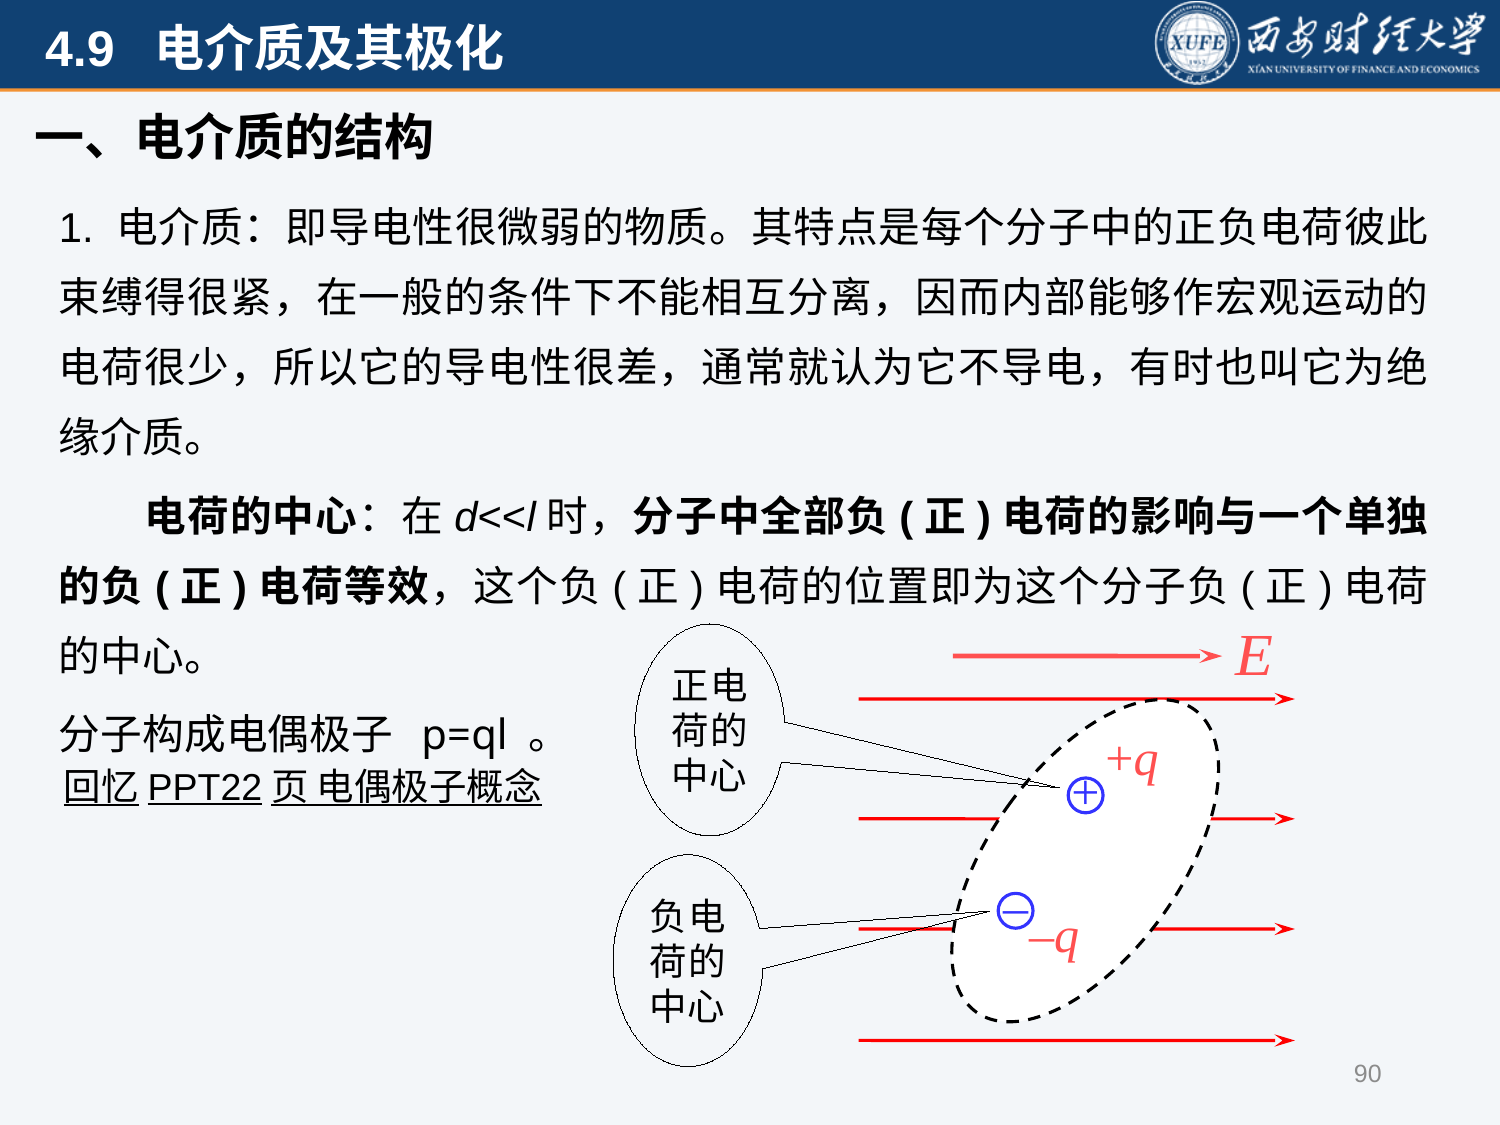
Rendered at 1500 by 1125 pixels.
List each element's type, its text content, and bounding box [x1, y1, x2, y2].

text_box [858, 621, 1295, 1048]
text_box 一、电介质的结构 [19, 98, 451, 173]
text_box 回忆PPT22页 电偶极子概念 [48, 755, 557, 816]
text_box 1. 电介质：即导电性很微弱的物质。其特点是每个分子中的正负电荷彼此束缚得很紧，在一般的条件下不能相互分离，因而内部能够作宏观运动的电荷很少，所以它的导电性很差，通常就认为它不导电，有时也叫它为绝缘介质。 电荷的中心：在d<<l时，分子中全部负(正)电荷的影响与一个单独的负(正)电荷等效，这个负(正)电荷的位置即为这个分子负(正)电荷的中心。 分子构成电偶极子 p=ql 。 [44, 173, 1444, 622]
picture [1154, 1, 1486, 85]
text_box 负电荷的中心 [613, 854, 858, 1067]
slide_number 90 [1335, 1042, 1397, 1103]
text_box 正电荷的中心 [634, 623, 858, 836]
